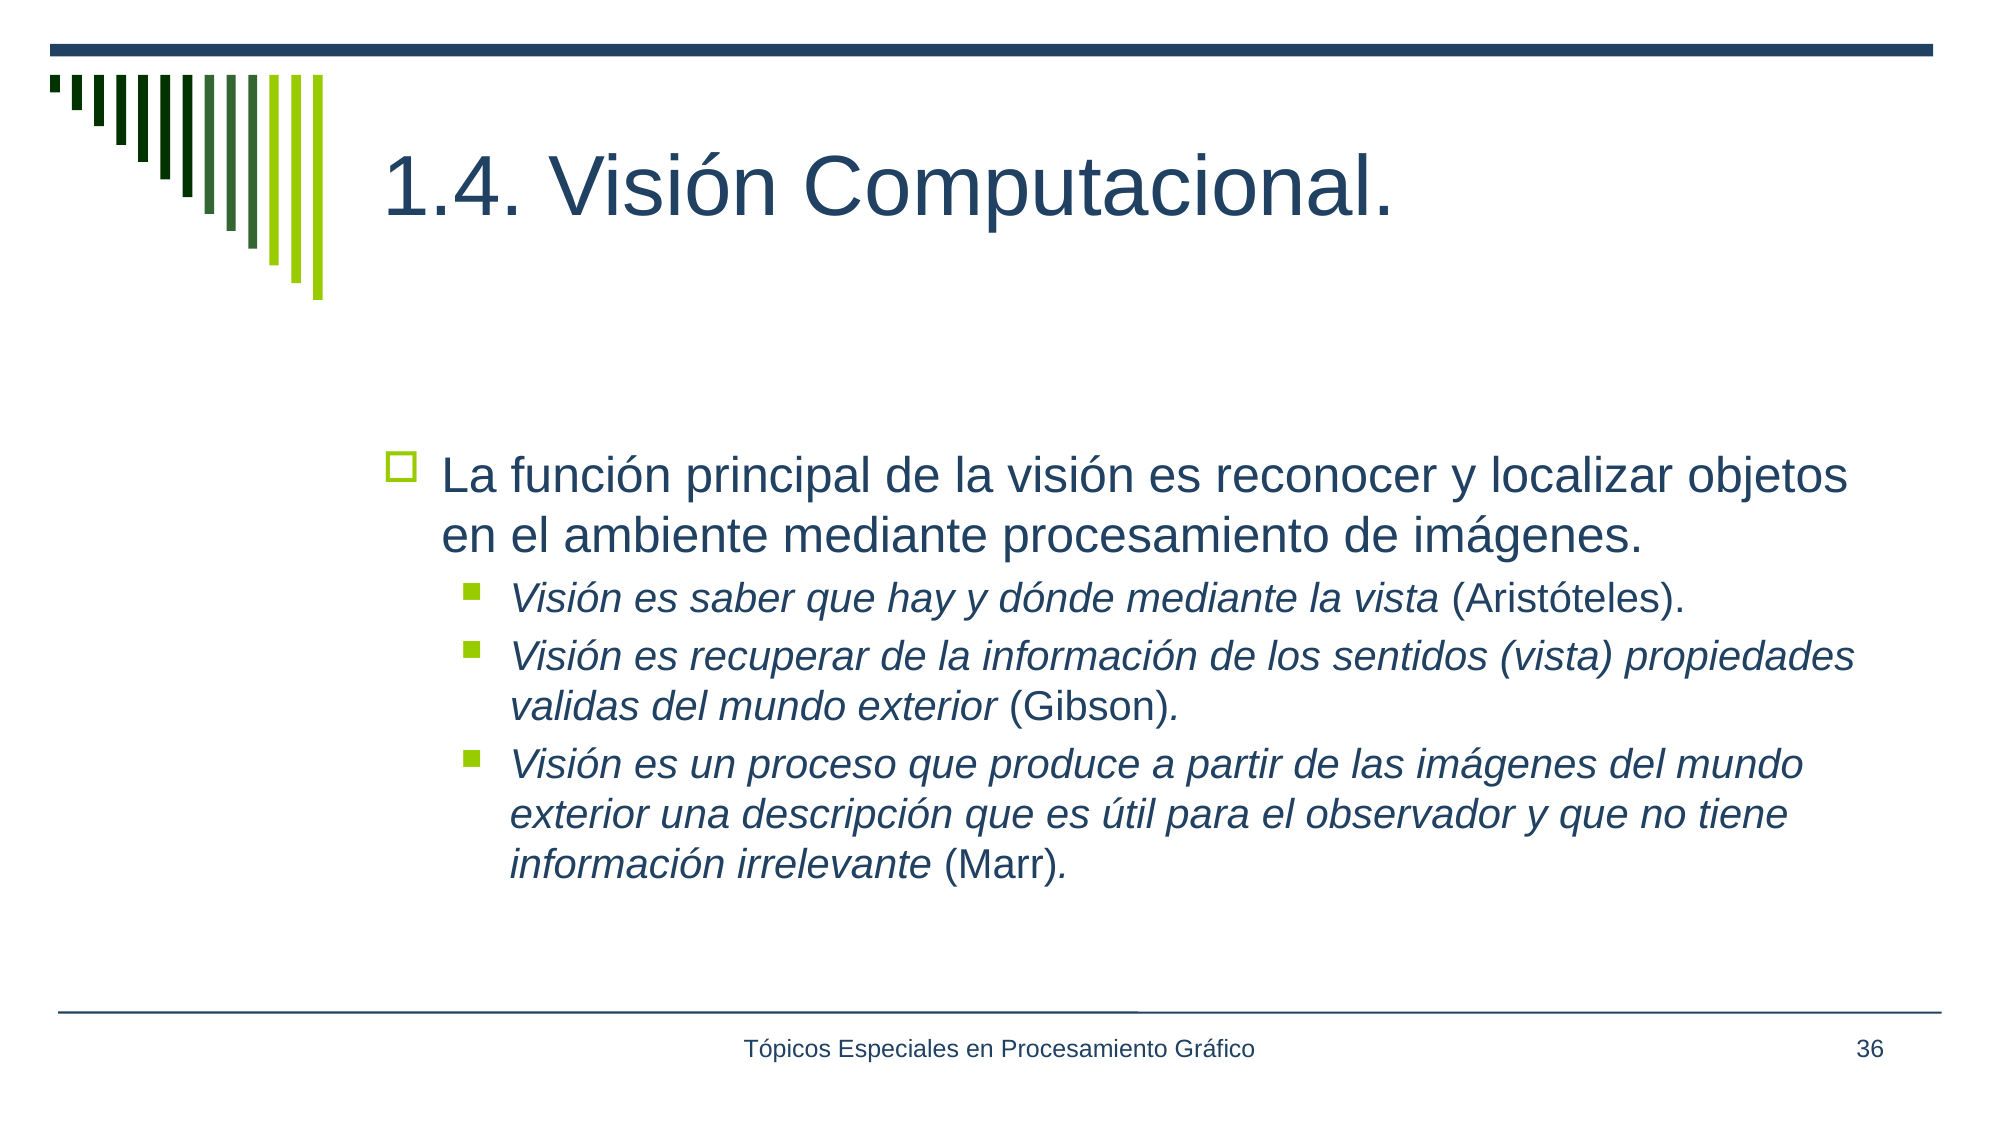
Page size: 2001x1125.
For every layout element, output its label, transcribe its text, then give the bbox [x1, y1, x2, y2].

footer Tópicos Especiales en Procesamiento Gráfico [683, 1024, 1317, 1101]
slide_number 36 [1433, 1024, 1901, 1101]
title 1.4. Visión Computacional. [366, 74, 1901, 288]
list La función principal de la visión es reconocer y localizar objetos en el ambiente mediante procesamiento de imágenes. Visión es saber que hay y dónde mediante la vista (Aristóteles). Visión es recuperar de la información de los sentidos (vista) propiedades validas del mundo exterior (Gibson). Visión es un proceso que produce a partir de las imágenes del mundo exterior una descripción que es útil para el observador y que no tiene información irrelevante (Marr). [366, 434, 1901, 988]
